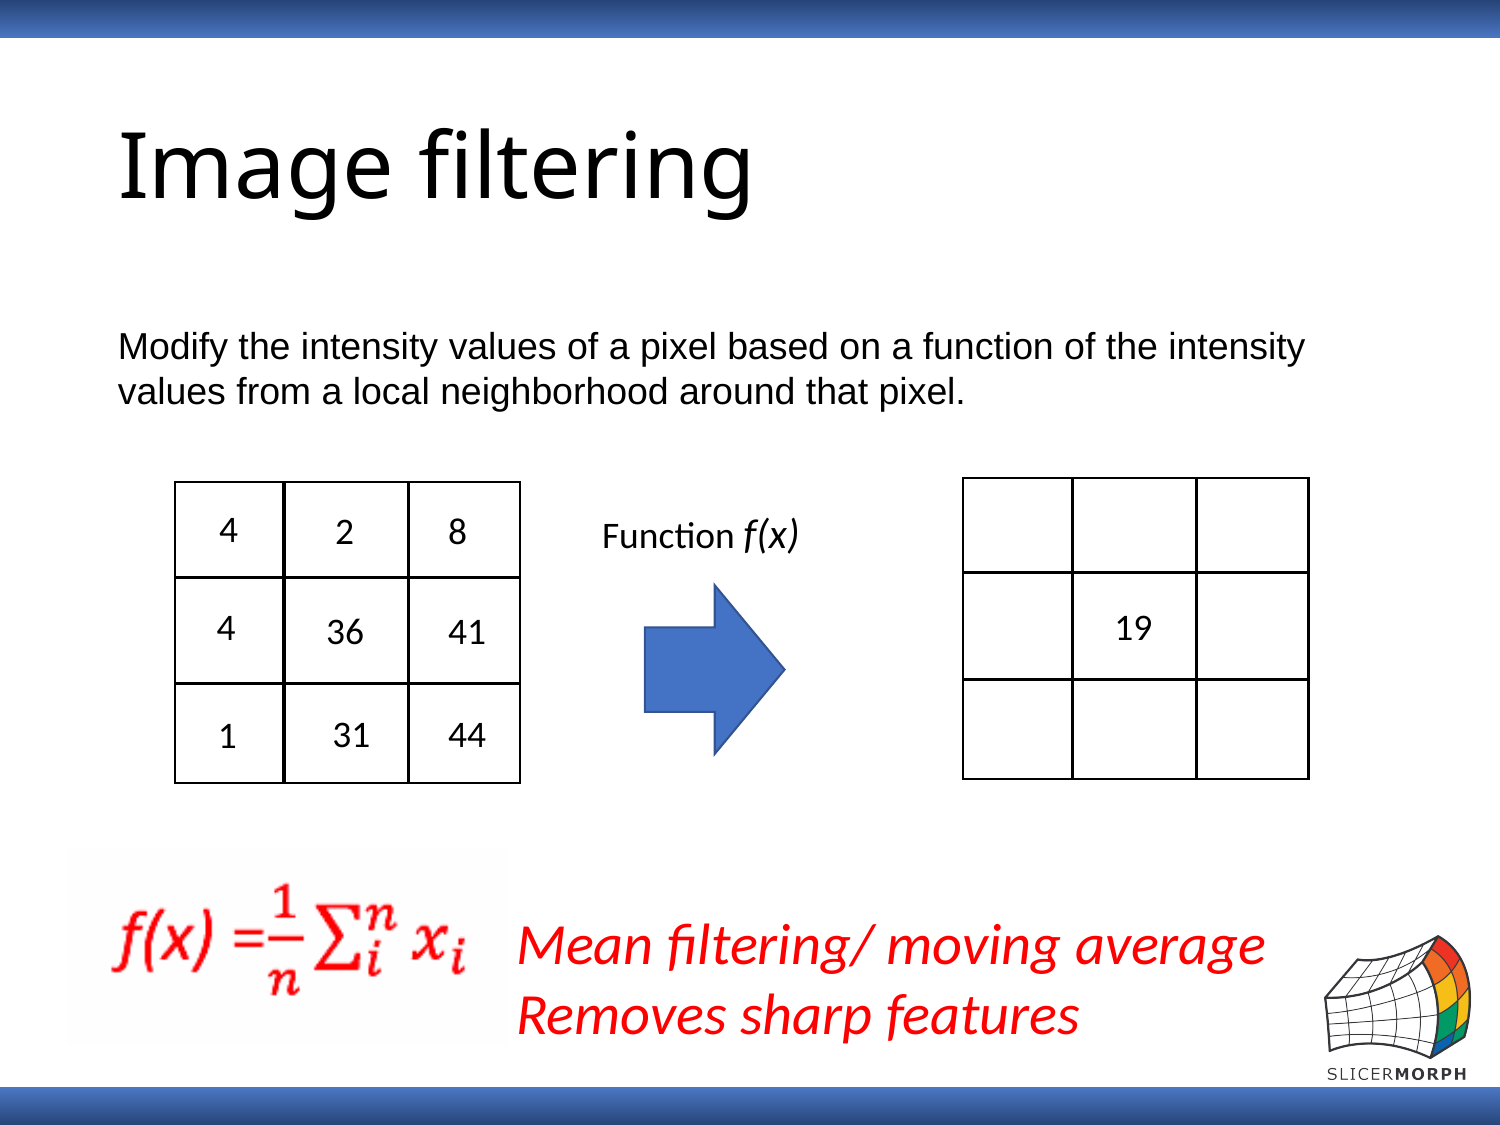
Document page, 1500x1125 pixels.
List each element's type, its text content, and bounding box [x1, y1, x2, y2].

text_box [286, 481, 408, 576]
text_box [643, 582, 786, 757]
text_box Function f(x) [587, 499, 839, 565]
text_box Modify the intensity values of a pixel based on a function of the intensity values from a local neighborhood around that pixel. [103, 314, 1391, 420]
text_box [409, 684, 521, 784]
text_box 4 [201, 595, 273, 656]
text_box 19 [1099, 595, 1173, 656]
text_box Mean filtering/ moving average Removes sharp features [501, 899, 1289, 1054]
text_box 1 [203, 704, 274, 764]
text_box [286, 579, 407, 682]
text_box 44 [433, 702, 505, 763]
text_box [174, 684, 283, 784]
text_box 31 [317, 702, 389, 763]
picture [1285, 927, 1500, 1087]
text_box 8 [433, 499, 505, 560]
text_box [410, 578, 521, 683]
text_box 4 [204, 497, 262, 558]
text_box [962, 477, 1310, 780]
text_box 36 [311, 599, 384, 660]
text_box [410, 481, 521, 576]
text_box [285, 685, 408, 784]
picture [66, 847, 507, 1046]
text_box [174, 481, 283, 682]
text_box 41 [433, 599, 505, 660]
text_box 2 [320, 499, 378, 560]
title Image filtering [103, 59, 1397, 278]
